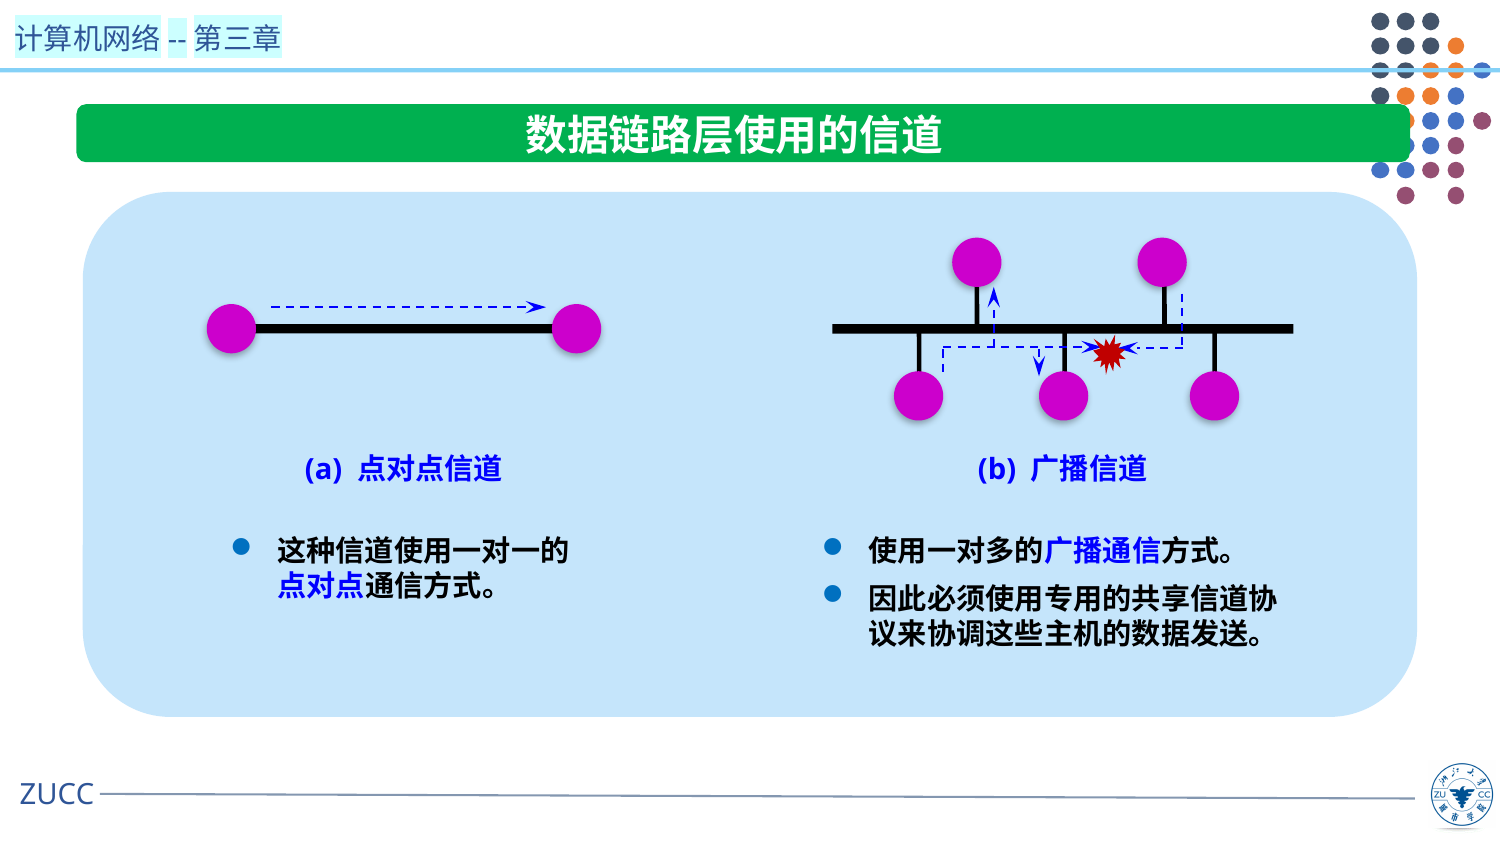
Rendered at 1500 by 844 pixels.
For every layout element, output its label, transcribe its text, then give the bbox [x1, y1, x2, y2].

picture [1415, 750, 1500, 837]
text_box 数据链路层使用的信道 [510, 101, 958, 167]
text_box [1116, 293, 1184, 349]
text_box (b) 广播信道 使用一对多的广播通信方式。 因此必须使用专用的共享信道协议来协调这些主机的数据发送。 [807, 442, 1319, 658]
text_box (a) 点对点信道 这种信道使用一对一的点对点通信方式。 [215, 442, 593, 611]
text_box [942, 286, 1103, 377]
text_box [206, 303, 602, 354]
text_box [958, 104, 1411, 163]
text_box [76, 104, 510, 163]
text_box [80, 189, 1420, 720]
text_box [832, 237, 1294, 421]
